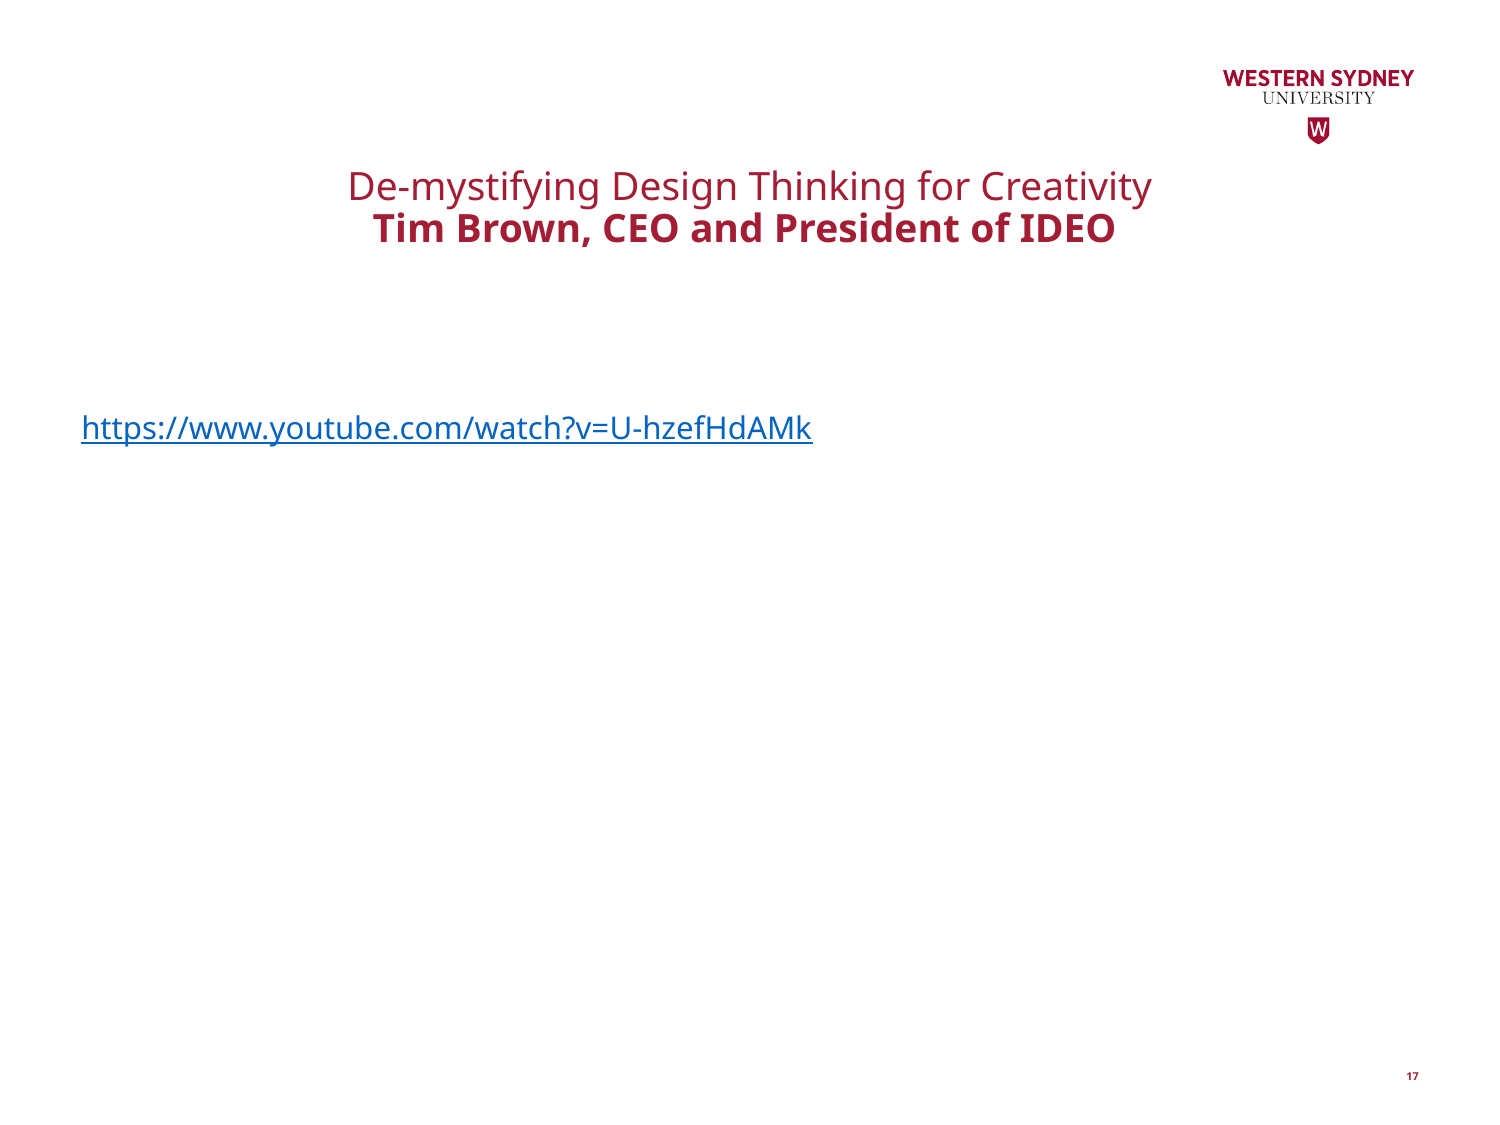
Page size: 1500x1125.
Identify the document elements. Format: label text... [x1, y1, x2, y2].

title De-mystifying Design Thinking for Creativity Tim Brown, CEO and President of IDEO [81, 165, 1419, 279]
picture [1218, 64, 1419, 150]
slide_number 17 [1081, 1069, 1419, 1103]
list https://www.youtube.com/watch?v=U-hzefHdAMk [81, 307, 1419, 1014]
